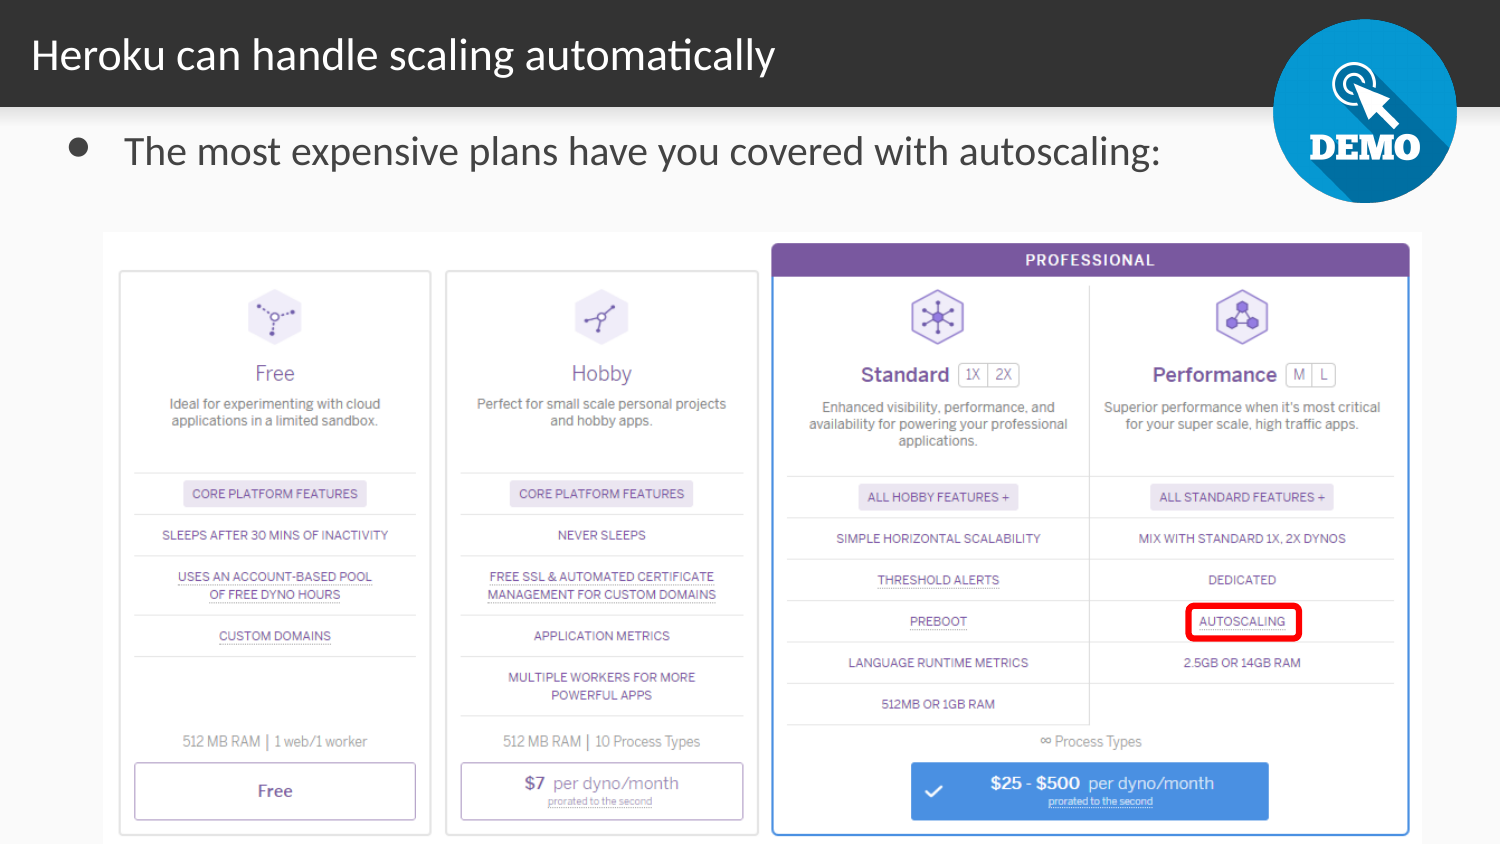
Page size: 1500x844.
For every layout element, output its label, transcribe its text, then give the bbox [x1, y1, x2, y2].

picture [1333, 63, 1375, 105]
picture [102, 232, 1422, 844]
picture [1355, 85, 1398, 128]
picture [1382, 127, 1457, 203]
list The most expensive plans have you covered with autoscaling: [34, 101, 1465, 806]
picture [1380, 19, 1457, 94]
picture [1360, 135, 1393, 159]
picture [1395, 134, 1419, 160]
picture [1273, 19, 1350, 96]
picture [1311, 135, 1334, 159]
picture [1337, 135, 1357, 159]
picture [1273, 125, 1349, 203]
title Heroku can handle scaling automatically [16, 2, 1464, 102]
picture [1344, 73, 1364, 94]
